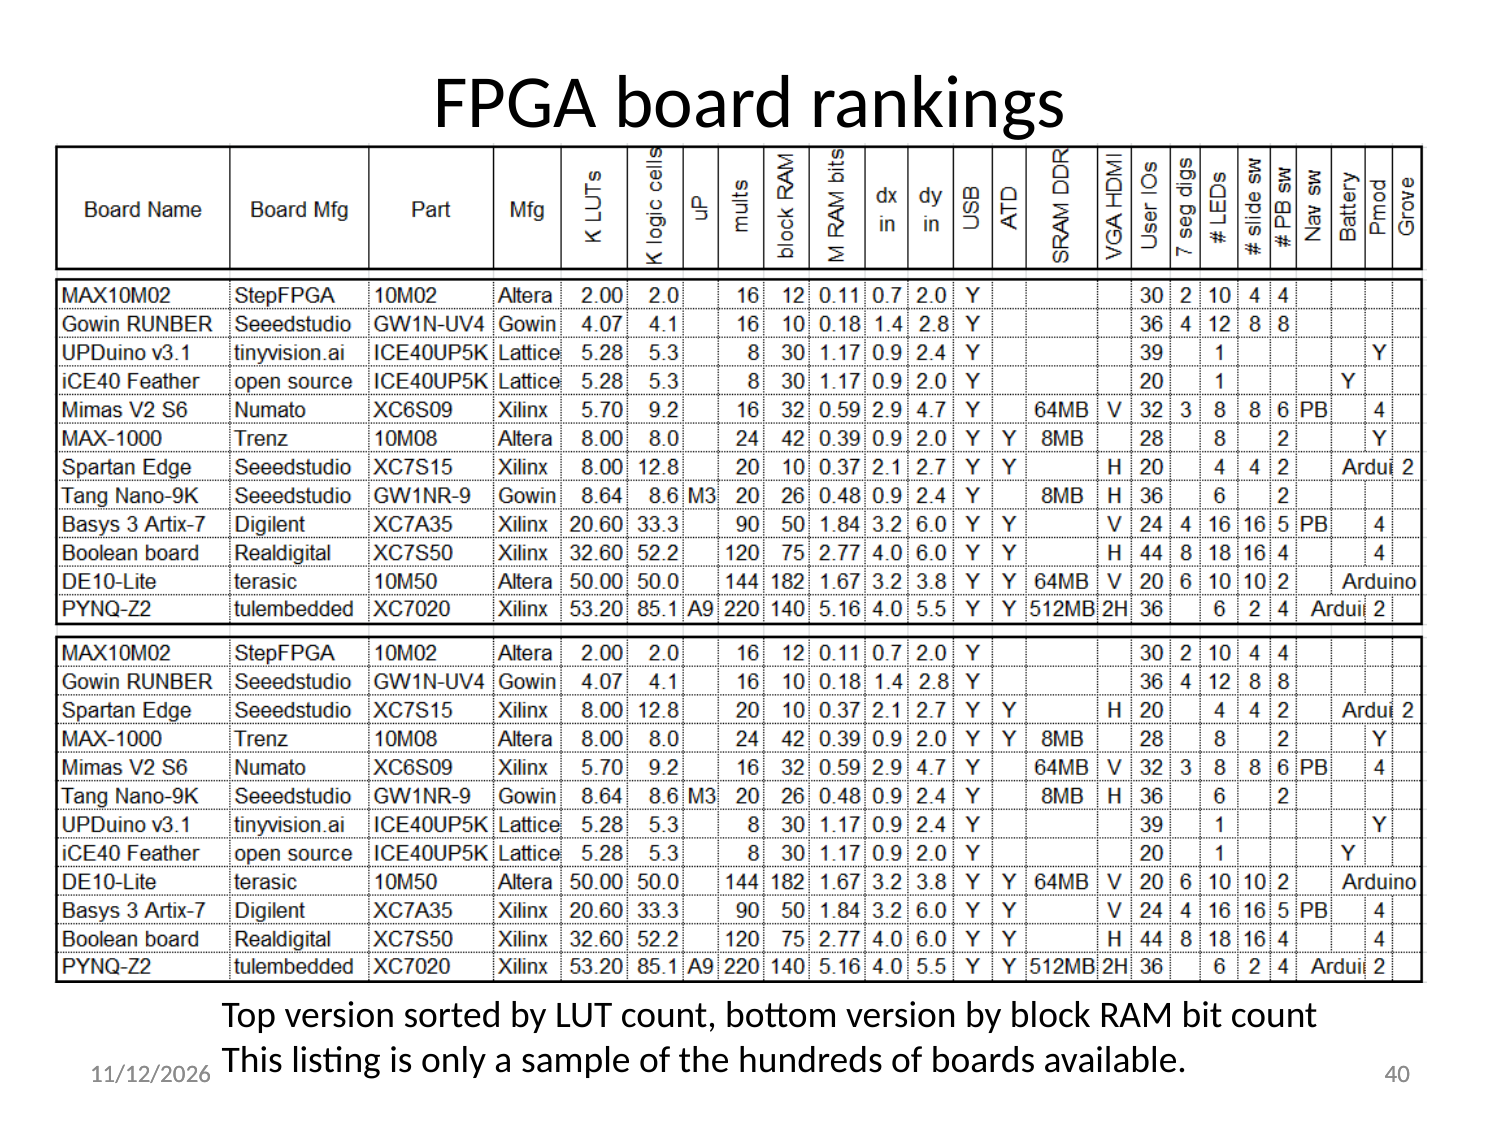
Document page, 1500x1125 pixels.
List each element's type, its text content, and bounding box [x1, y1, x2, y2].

text_box Top version sorted by LUT count, bottom version by block RAM bit count This listing is only a sample of the hundreds of boards available. [206, 991, 1334, 1087]
picture [54, 143, 1427, 983]
text_box 40 [1074, 1042, 1425, 1103]
text_box [74, 45, 1425, 142]
text_box 10/14/2022 [75, 1042, 425, 1103]
